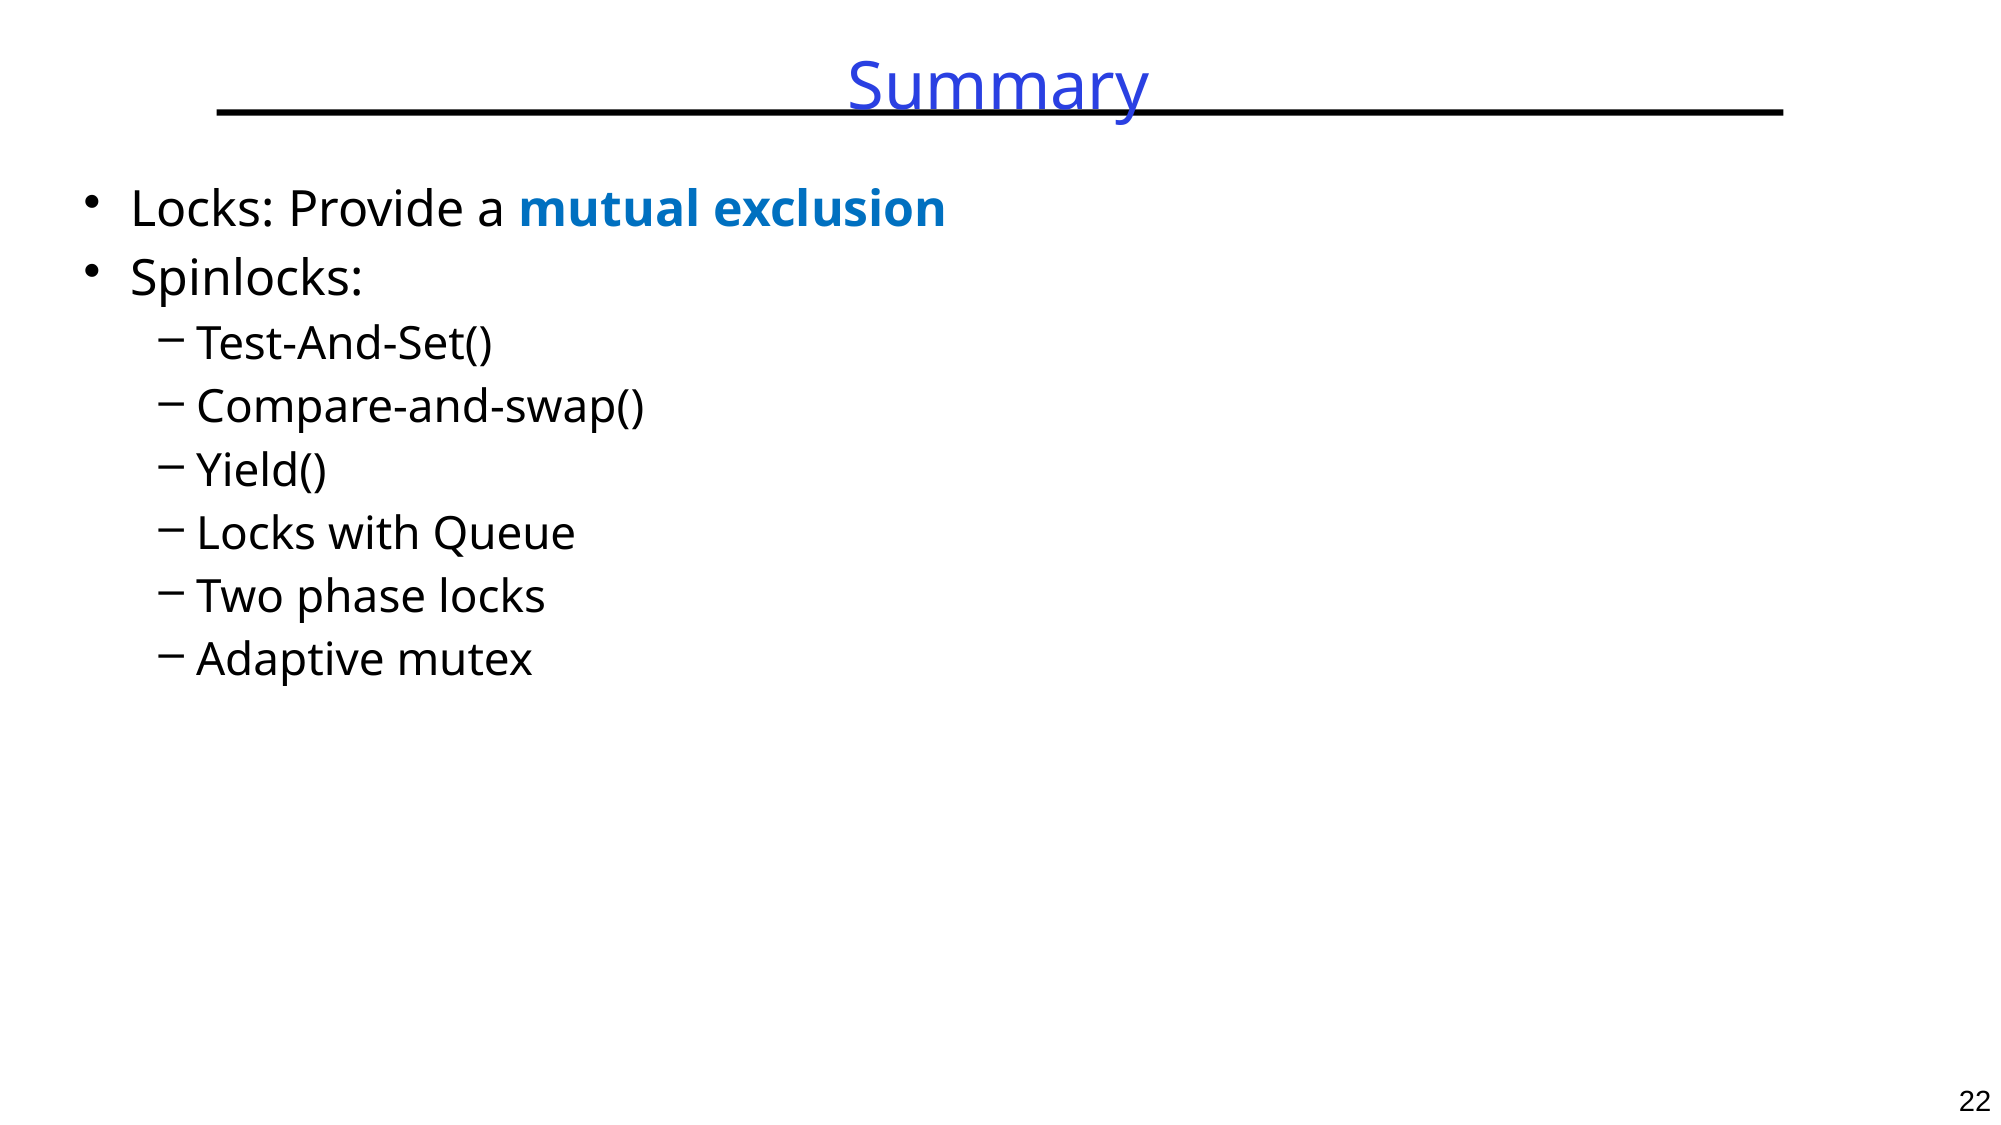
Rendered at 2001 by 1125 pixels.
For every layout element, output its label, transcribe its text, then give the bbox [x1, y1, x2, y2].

list Locks: Provide a mutual exclusion Spinlocks: Test-And-Set() Compare-and-swap() Yield() Locks with Queue Two phase locks Adaptive mutex [68, 176, 1929, 1019]
title Summary [68, 45, 1929, 133]
